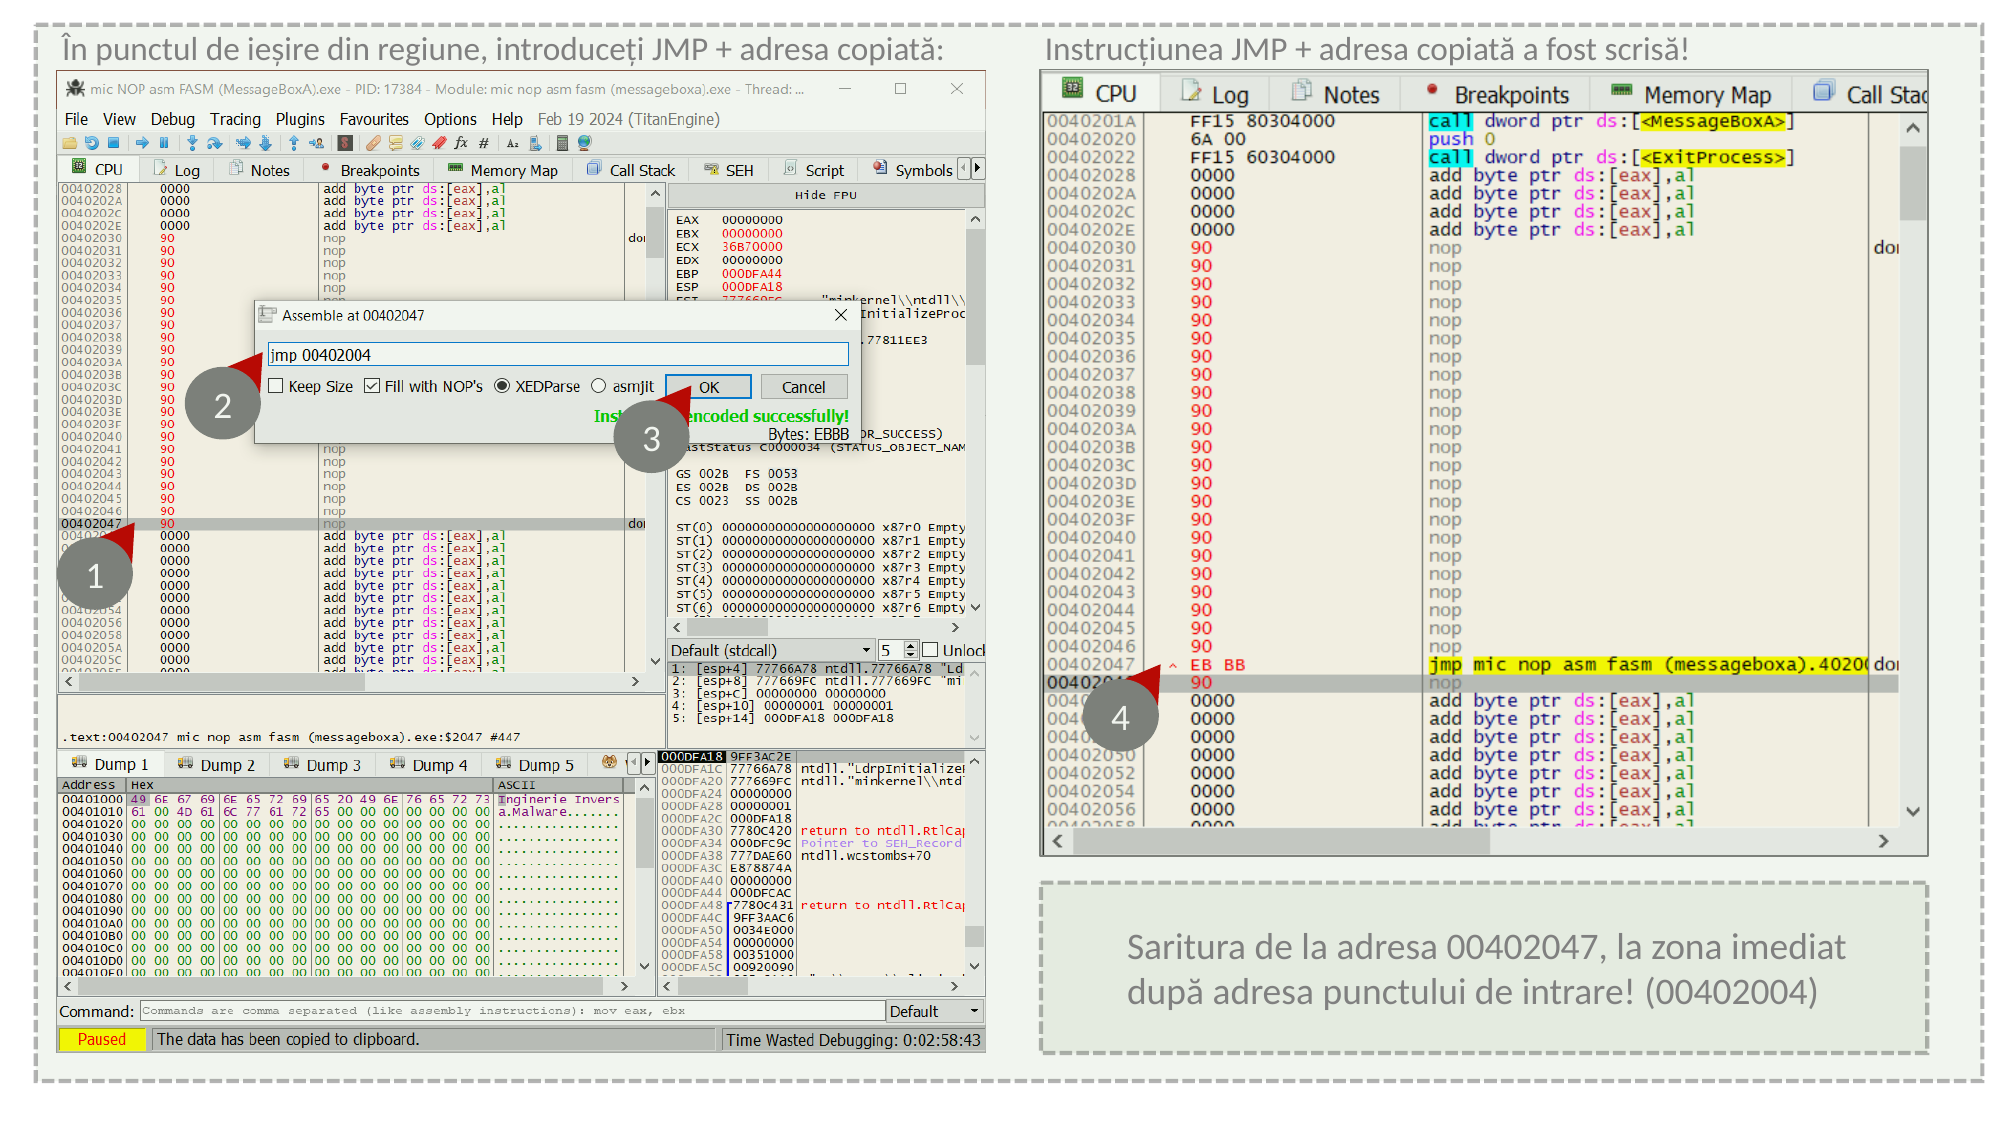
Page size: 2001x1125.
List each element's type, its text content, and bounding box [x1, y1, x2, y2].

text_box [184, 343, 261, 440]
text_box Instrucțiunea JMP + adresa copiată a fost scrisă! [1029, 19, 1707, 75]
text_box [613, 376, 690, 473]
picture [56, 70, 986, 1054]
text_box Saritura de la adresa 00402047, la zona imediat după adresa punctului de intrare! (00402004) [1112, 914, 1909, 1020]
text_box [56, 513, 133, 610]
text_box În punctul de ieșire din regiune, introduceți JMP + adresa copiată: [47, 19, 962, 75]
text_box [35, 24, 1983, 1082]
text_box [1082, 655, 1159, 752]
picture [1040, 70, 1928, 856]
